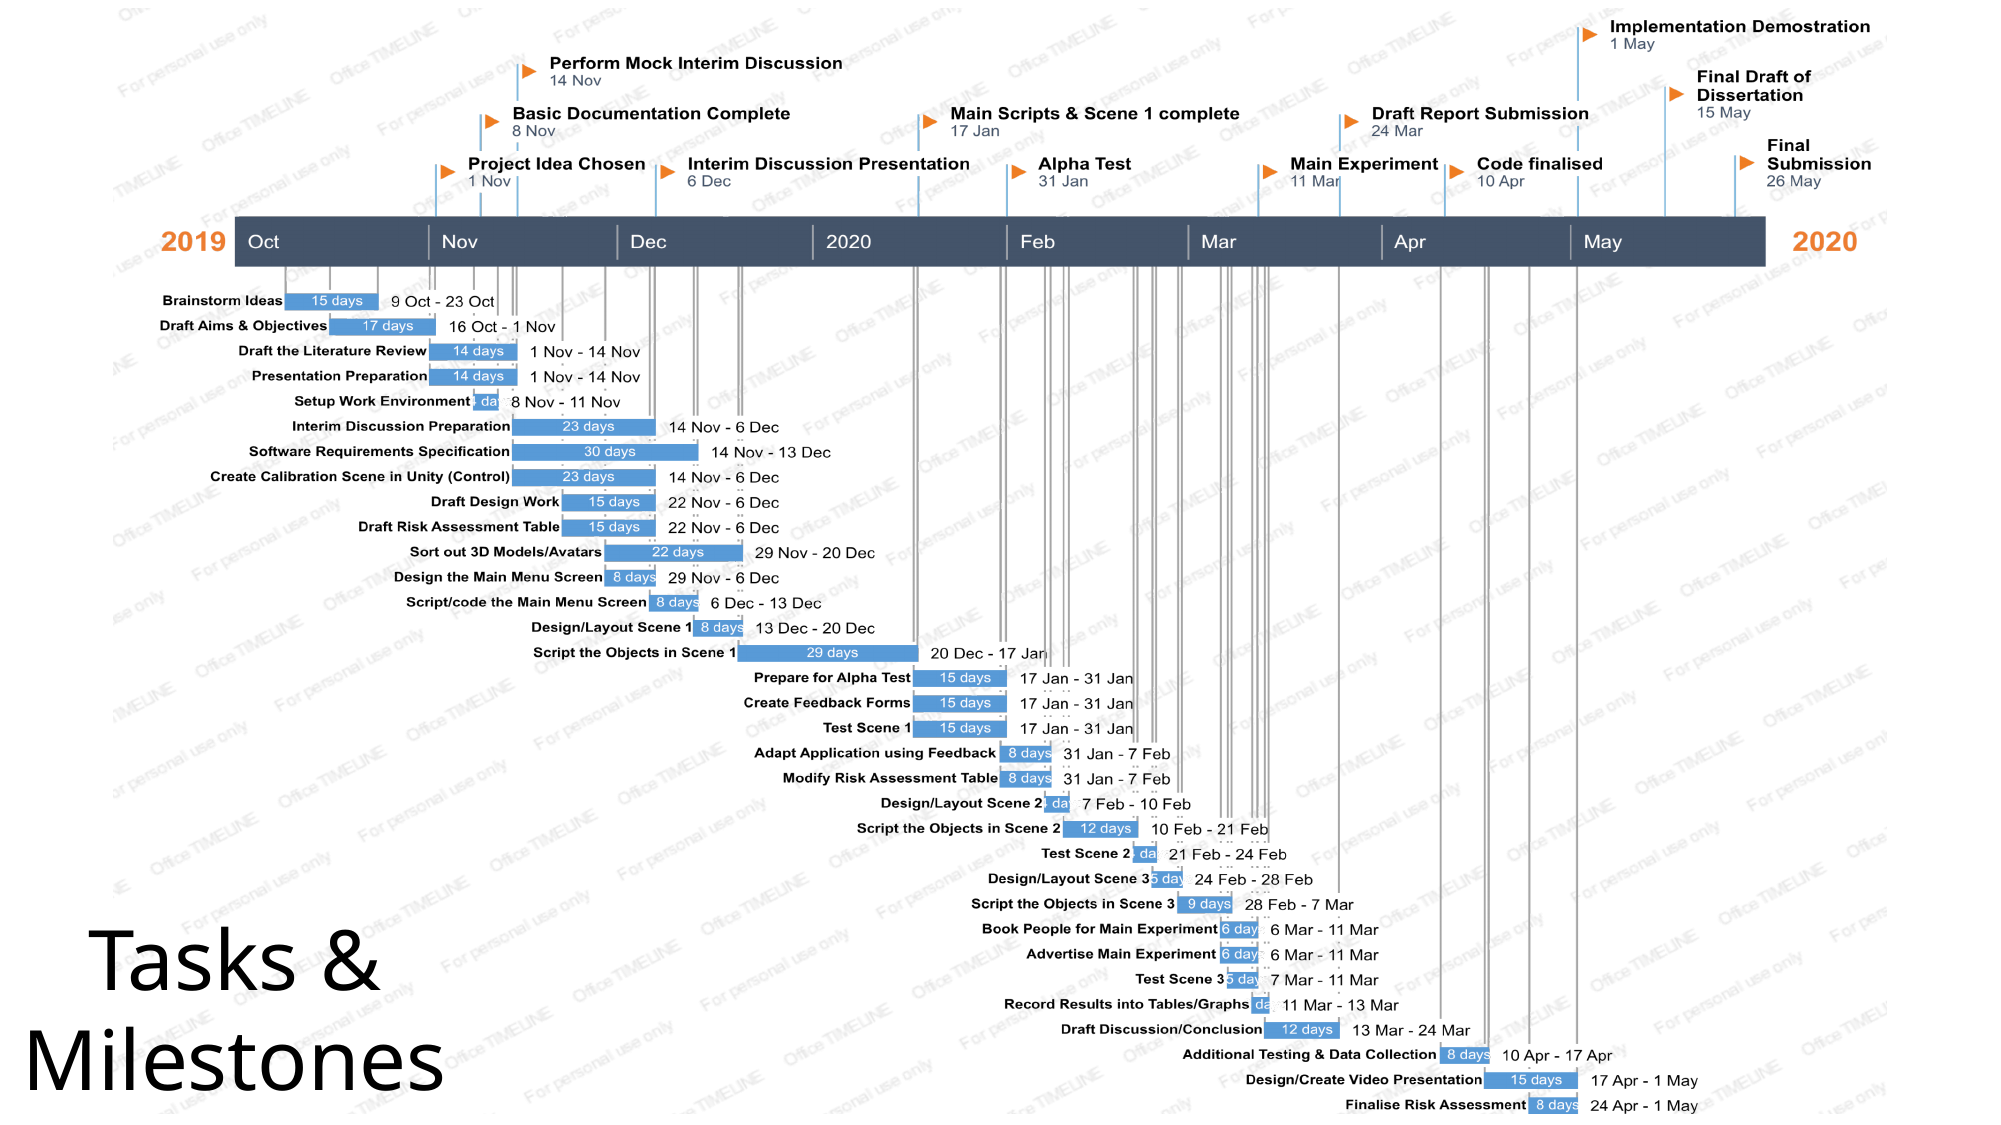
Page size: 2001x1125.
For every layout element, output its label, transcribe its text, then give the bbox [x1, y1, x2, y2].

picture [113, 7, 1887, 1114]
text_box Tasks & Milestones [0, 899, 523, 1115]
